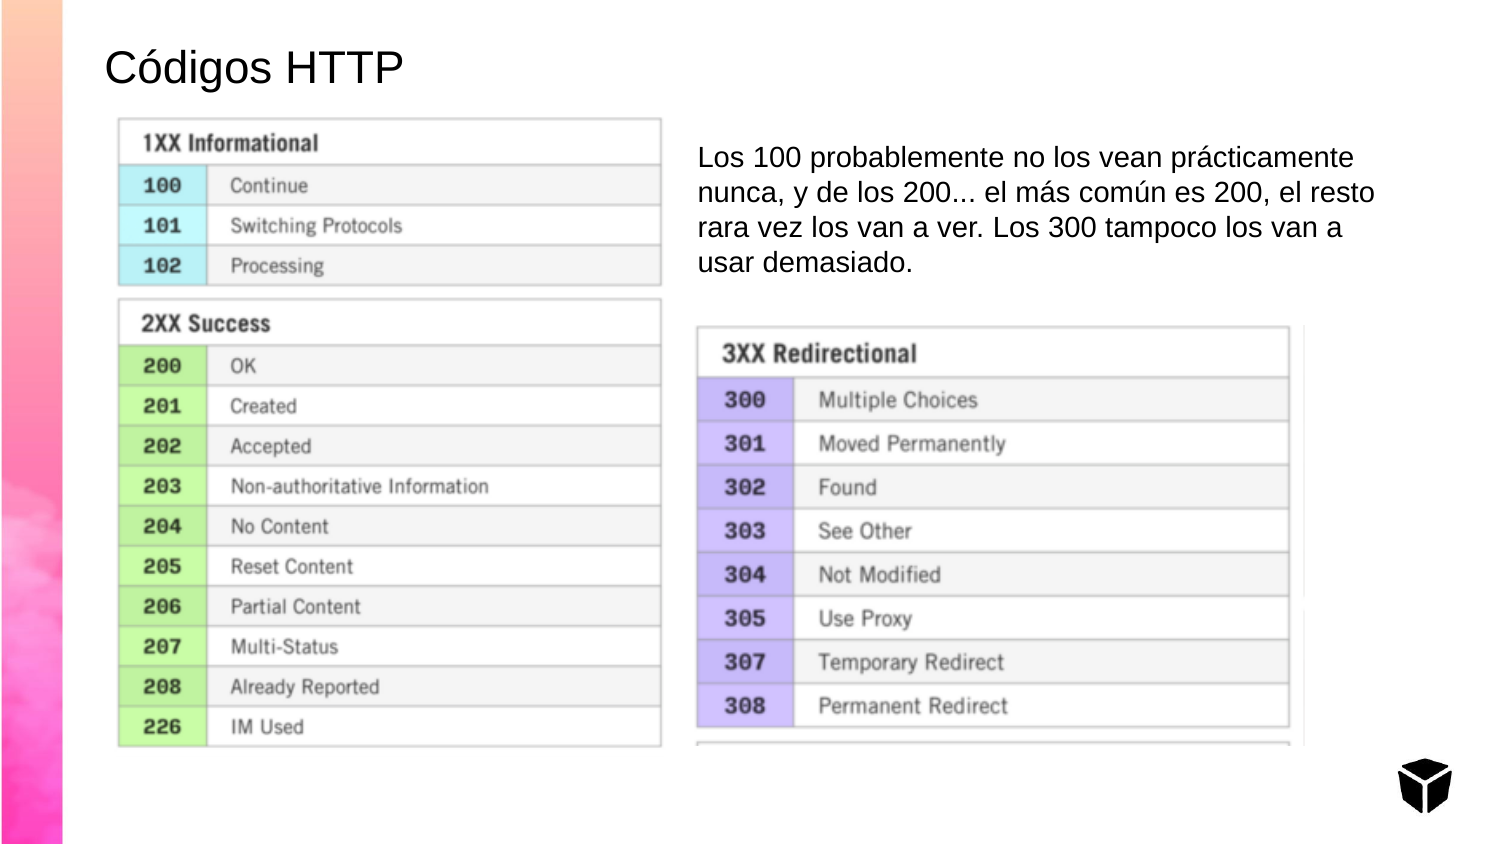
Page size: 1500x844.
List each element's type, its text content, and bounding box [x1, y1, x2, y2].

picture [0, 0, 1500, 844]
text_box Los 100 probablemente no los vean prácticamente nunca, y de los 200... el más común es 200, el resto rara vez los van a ver. Los 300 tampoco los van a usar demasiado. [682, 122, 1400, 293]
text_box Códigos HTTP [89, 23, 1345, 109]
